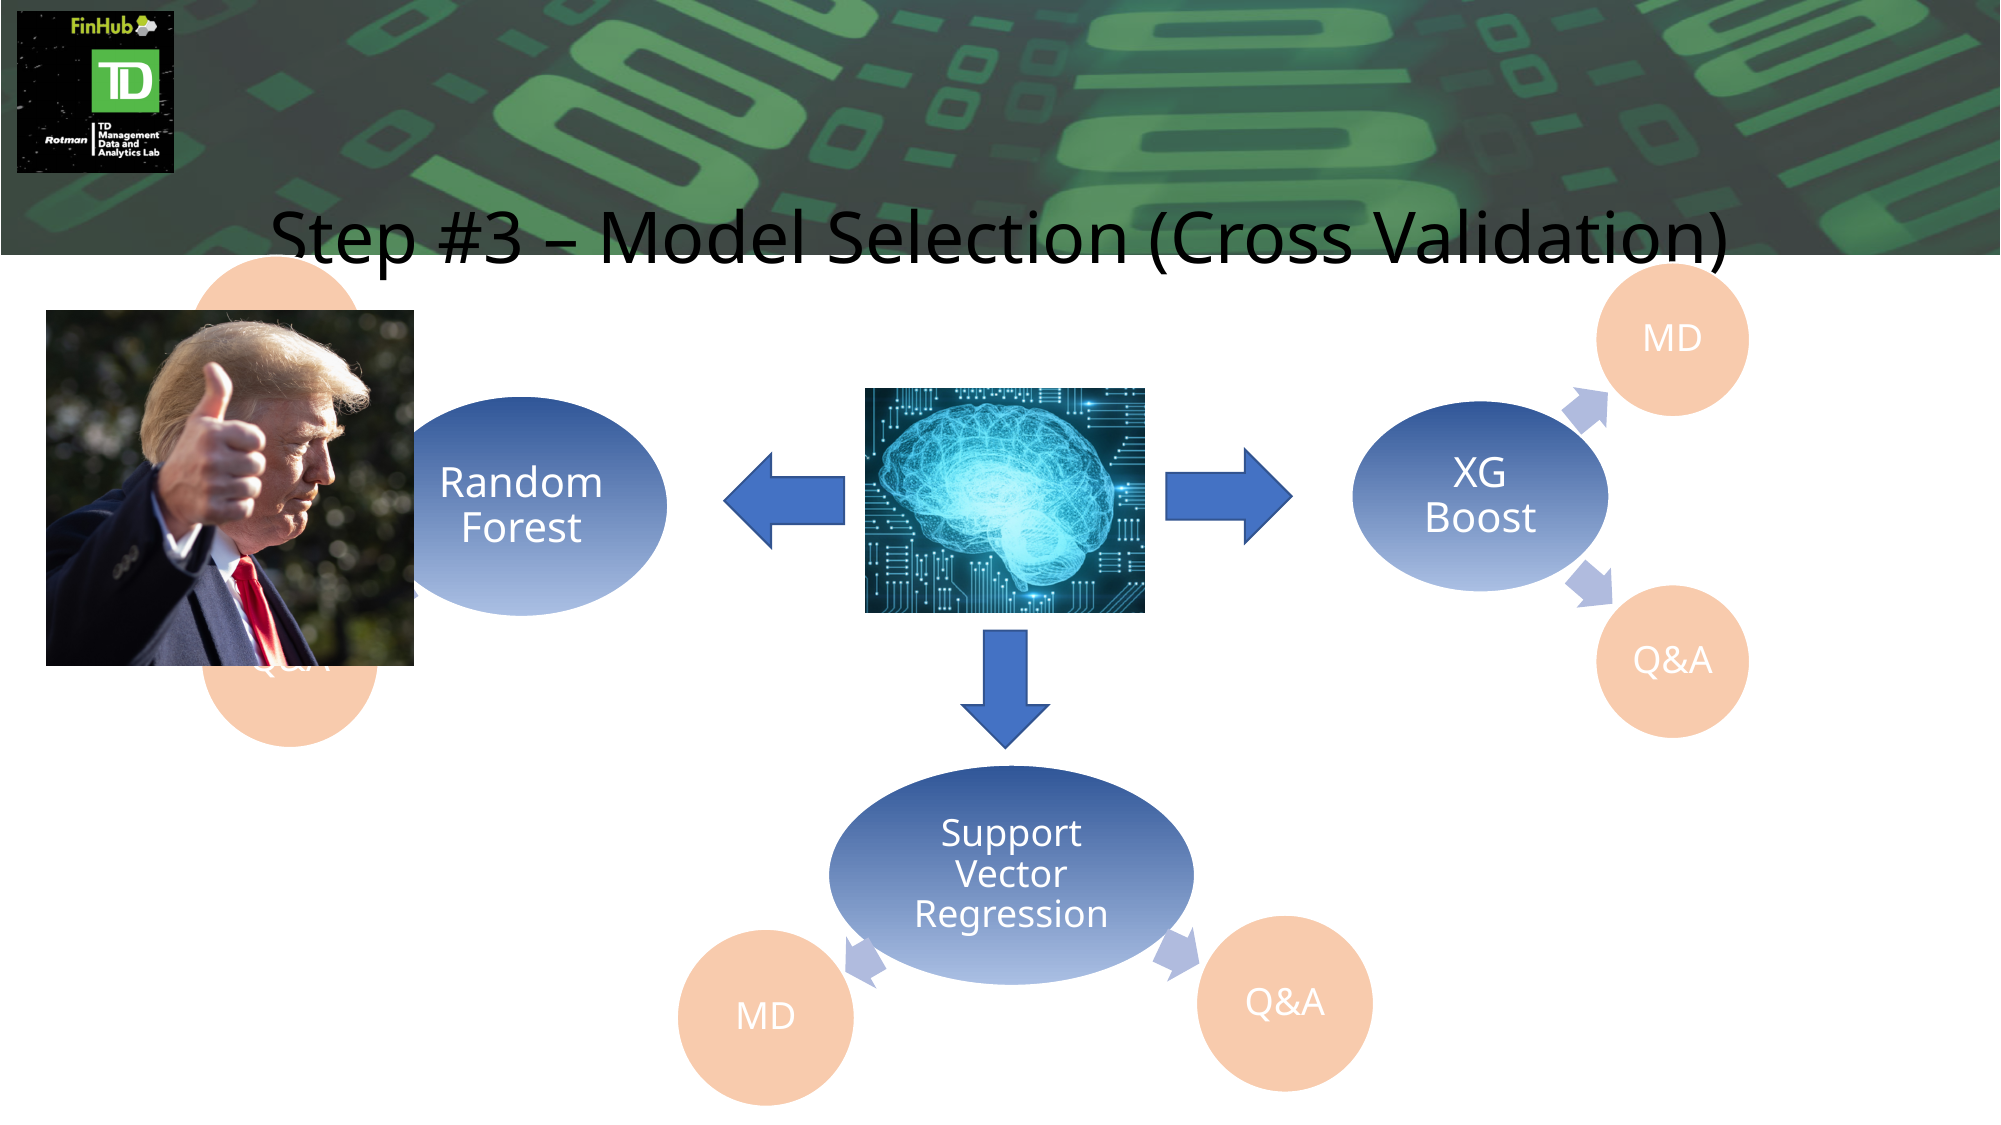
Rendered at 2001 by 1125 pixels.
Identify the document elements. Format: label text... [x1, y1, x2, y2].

text_box [960, 629, 1051, 709]
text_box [613, 709, 1387, 1125]
picture [45, 310, 414, 666]
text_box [1136, 197, 1751, 786]
text_box [805, 476, 846, 526]
text_box Step #3 – Model Selection (Cross Validation) [805, 193, 1863, 288]
picture [865, 388, 1136, 613]
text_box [102, 163, 805, 841]
picture [17, 11, 174, 173]
